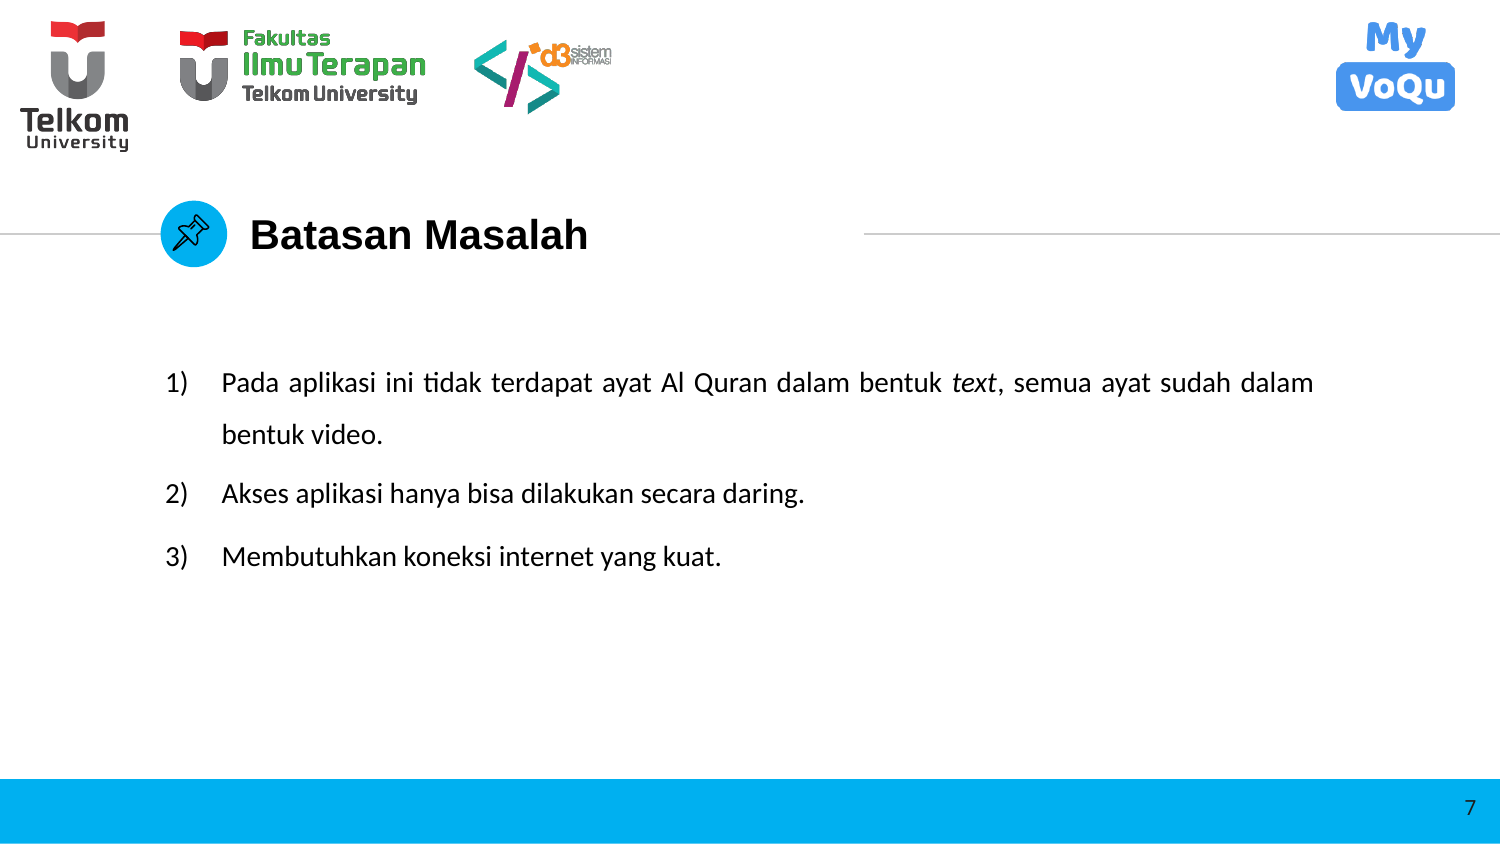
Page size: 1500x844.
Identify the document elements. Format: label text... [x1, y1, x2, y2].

text_box Pada aplikasi ini tidak terdapat ayat Al Quran dalam bentuk text, semua ayat sudah dalam bentuk video. Akses aplikasi hanya bisa dilakukan secara daring. Membutuhkan koneksi internet yang kuat. [150, 338, 1337, 580]
text_box [0, 779, 1401, 844]
text_box [1492, 779, 1500, 844]
slide_number 7 [1401, 779, 1492, 844]
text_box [20, 0, 1455, 152]
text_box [173, 214, 209, 251]
title Batasan Masalah [234, 197, 870, 269]
